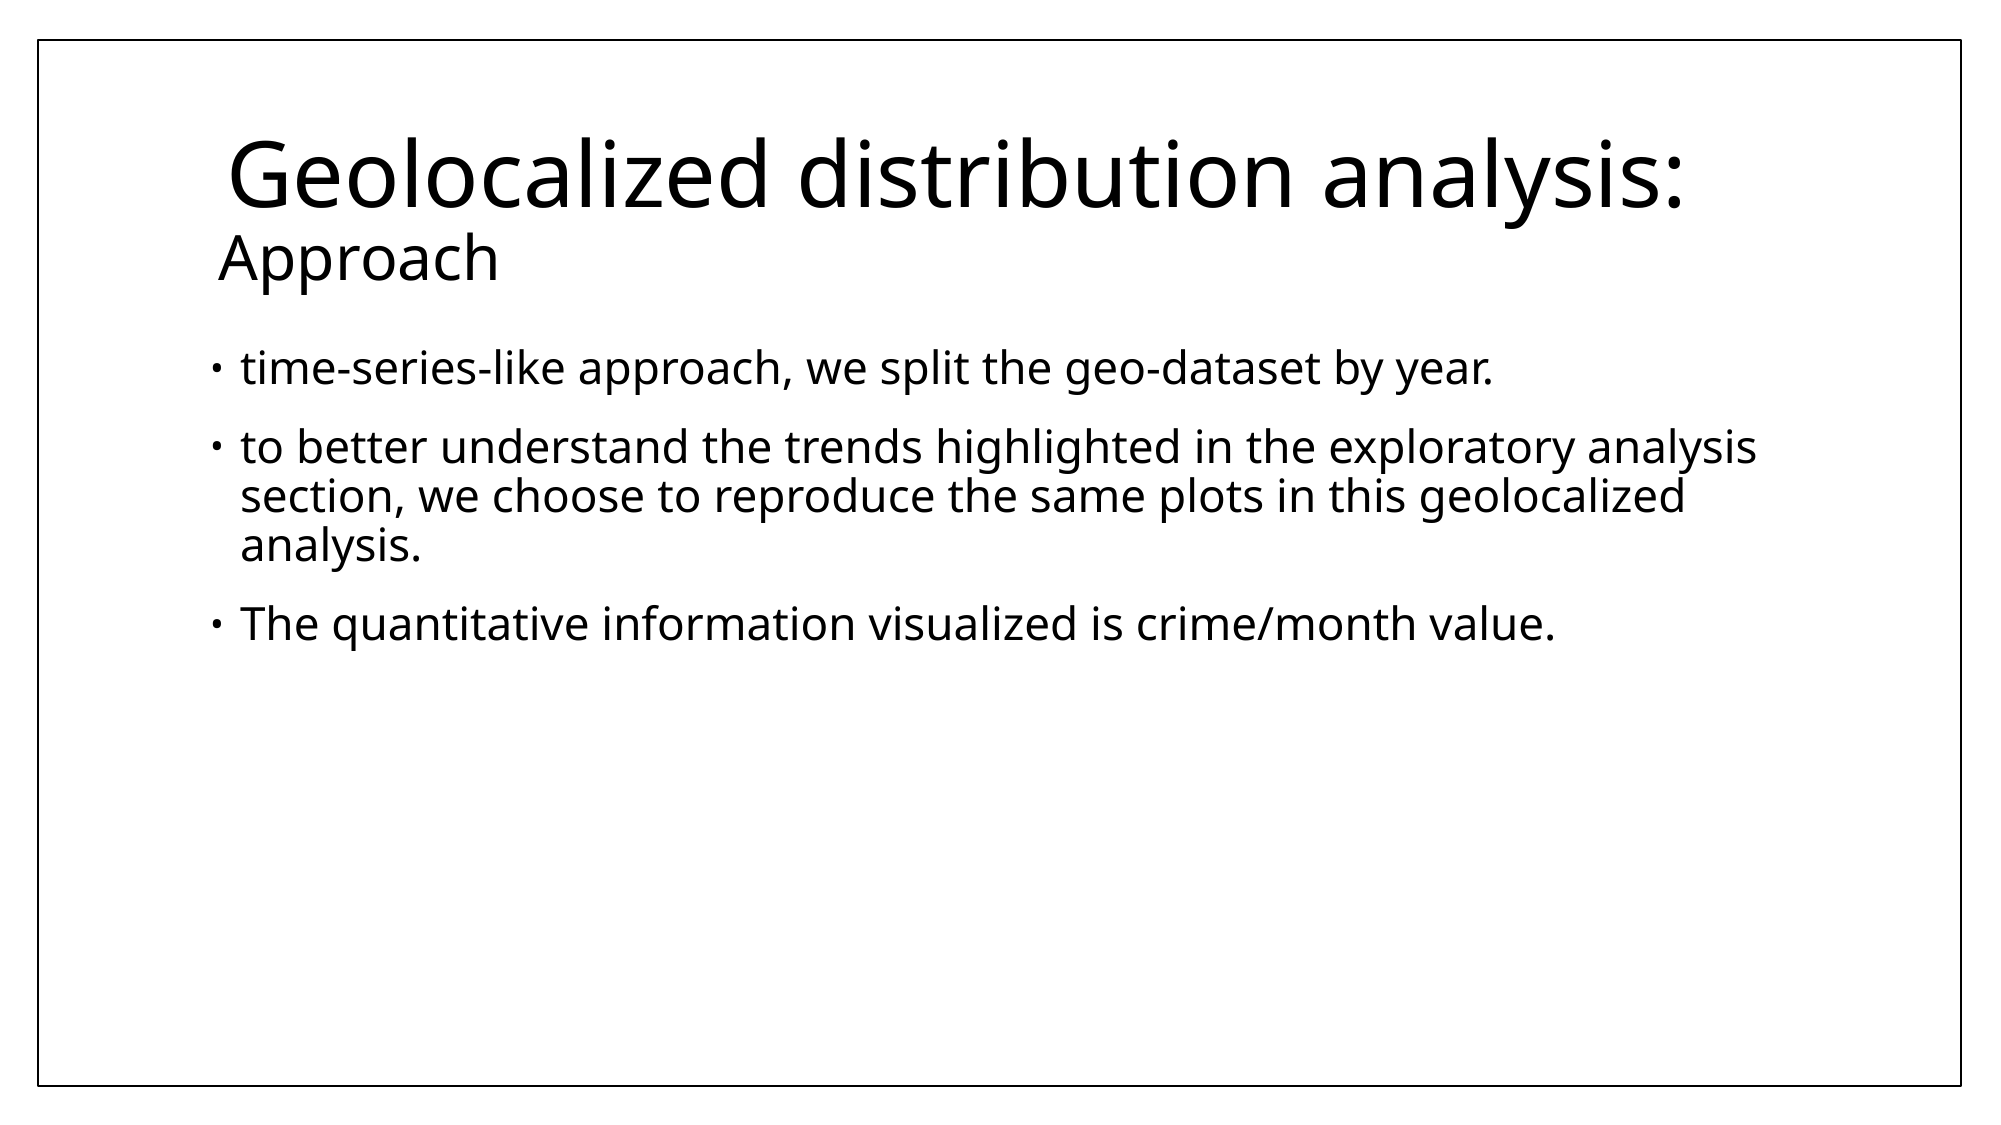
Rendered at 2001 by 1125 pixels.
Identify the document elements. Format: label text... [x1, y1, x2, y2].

title Geolocalized distribution analysis: Approach [187, 99, 1808, 323]
list time-series-like approach, we split the geo-dataset by year. to better understand the trends highlighted in the exploratory analysis section, we choose to reproduce the same plots in this geolocalized analysis. The quantitative information visualized is crime/month value. [187, 337, 1808, 1000]
